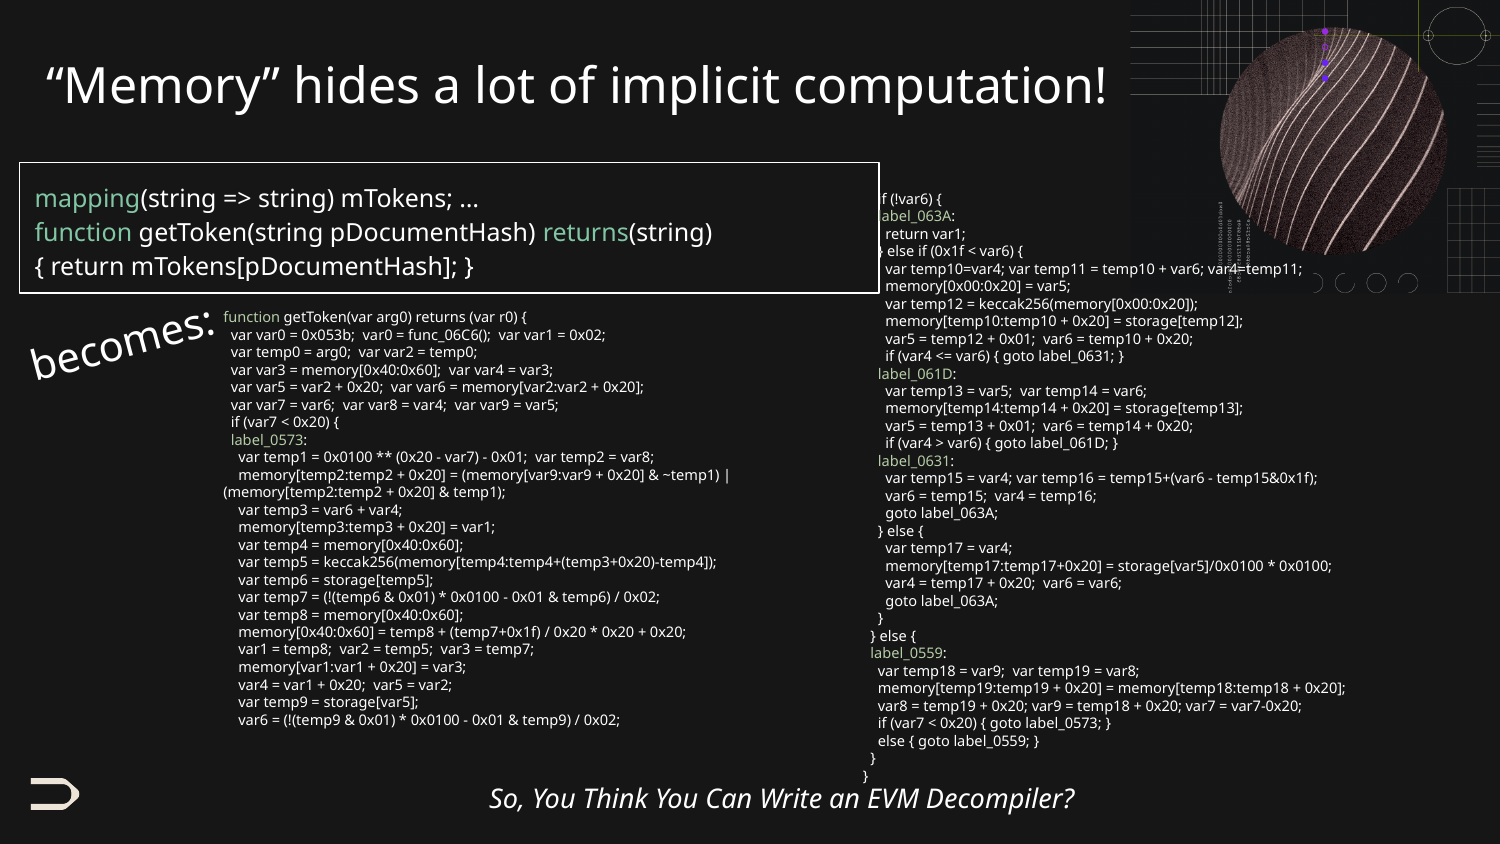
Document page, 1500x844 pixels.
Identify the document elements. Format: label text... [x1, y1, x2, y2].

picture [22, 761, 88, 827]
text_box function getToken(var arg0) returns (var r0) { var var0 = 0x053b; var0 = func_06C6(); var var1 = 0x02; var temp0 = arg0; var var2 = temp0; var var3 = memory[0x40:0x60]; var var4 = var3; var var5 = var2 + 0x20; var var6 = memory[var2:var2 + 0x20]; var var7 = var6; var var8 = var4; var var9 = var5; if (var7 < 0x20) { label_0573: var temp1 = 0x0100 ** (0x20 - var7) - 0x01; var temp2 = var8; memory[temp2:temp2 + 0x20] = (memory[var9:var9 + 0x20] & ~temp1) | (memory[temp2:temp2 + 0x20] & temp1); var temp3 = var6 + var4; memory[temp3:temp3 + 0x20] = var1; var temp4 = memory[0x40:0x60]; var temp5 = keccak256(memory[temp4:temp4+(temp3+0x20)-temp4]); var temp6 = storage[temp5]; var temp7 = (!(temp6 & 0x01) * 0x0100 - 0x01 & temp6) / 0x02; var temp8 = memory[0x40:0x60]; memory[0x40:0x60] = temp8 + (temp7+0x1f) / 0x20 * 0x20 + 0x20; var1 = temp8; var2 = temp5; var3 = temp7; memory[var1:var1 + 0x20] = var3; var4 = var1 + 0x20; var5 = var2; var temp9 = storage[var5]; var6 = (!(temp9 & 0x01) * 0x0100 - 0x01 & temp9) / 0x02; [208, 293, 828, 786]
text_box becomes: [6, 272, 245, 401]
title “Memory” hides a lot of implicit computation! [31, 38, 1171, 162]
list mapping(string => string) mTokens; … function getToken(string pDocumentHash) returns(string) { return mTokens[pDocumentHash]; } [19, 162, 847, 294]
text_box if (!var6) { label_063A: return var1; } else if (0x1f < var6) { var temp10=var4; var temp11 = temp10 + var6; var4=temp11; memory[0x00:0x20] = var5; var temp12 = keccak256(memory[0x00:0x20]); memory[temp10:temp10 + 0x20] = storage[temp12]; var5 = temp12 + 0x01; var6 = temp10 + 0x20; if (var4 <= var6) { goto label_0631; } label_061D: var temp13 = var5; var temp14 = var6; memory[temp14:temp14 + 0x20] = storage[temp13]; var5 = temp13 + 0x01; var6 = temp14 + 0x20; if (var4 > var6) { goto label_061D; } label_0631: var temp15 = var4; var temp16 = temp15+(var6 - temp15&0x1f); var6 = temp15; var4 = temp16; goto label_063A; } else { var temp17 = var4; memory[temp17:temp17+0x20] = storage[var5]/0x0100 * 0x0100; var4 = temp17 + 0x20; var6 = var6; goto label_063A; } } else { label_0559: var temp18 = var9; var temp19 = var8; memory[temp19:temp19 + 0x20] = memory[temp18:temp18 + 0x20]; var8 = temp19 + 0x20; var9 = temp18 + 0x20; var7 = var7-0x20; if (var7 < 0x20) { goto label_0573; } else { goto label_0559; } } } [847, 157, 1500, 650]
picture [1130, 0, 1500, 157]
